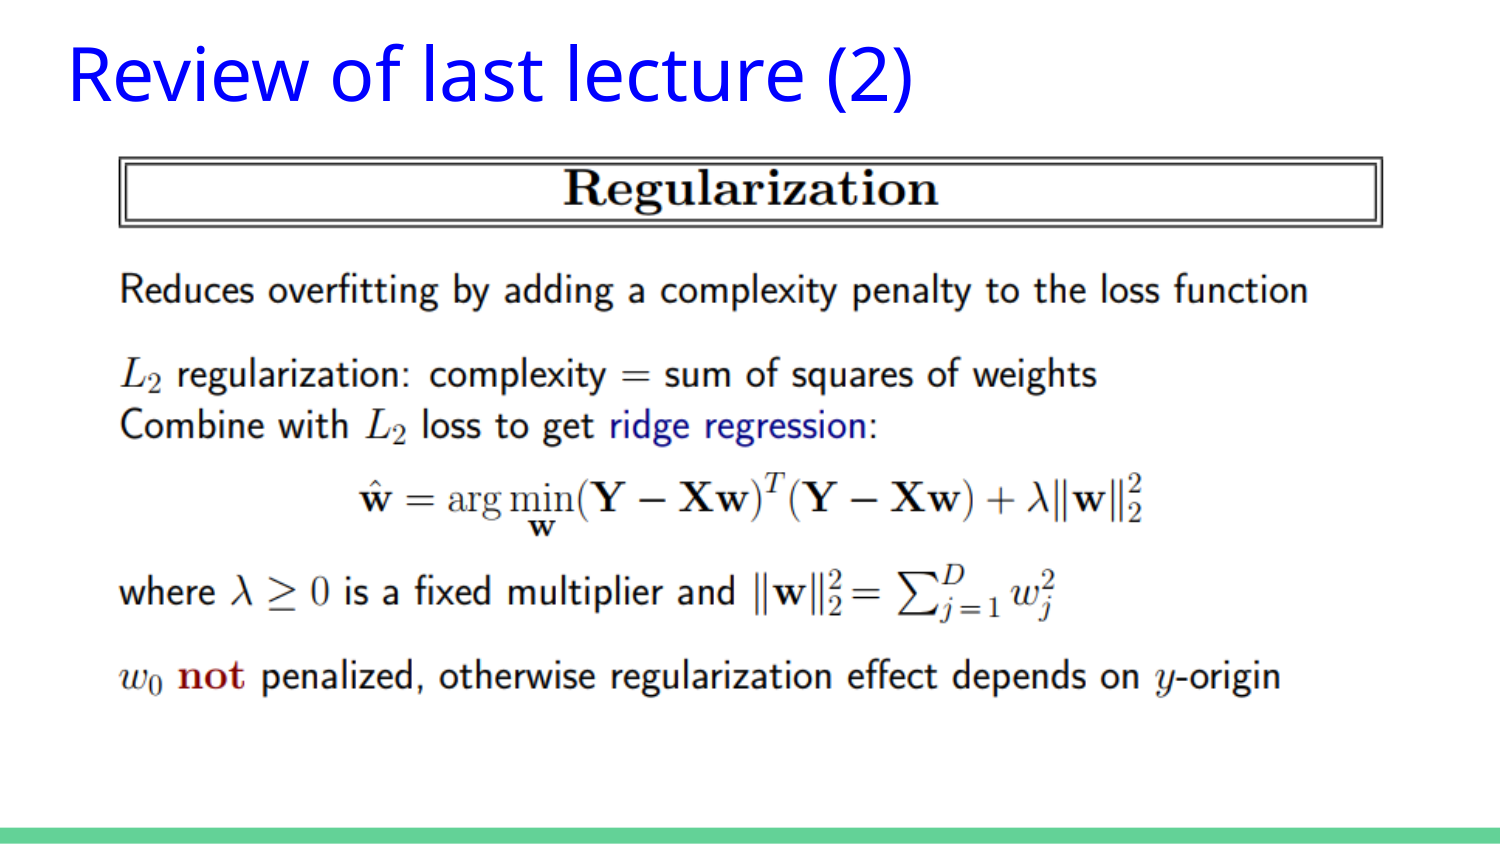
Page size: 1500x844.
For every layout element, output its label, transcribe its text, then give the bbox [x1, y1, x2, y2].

picture [25, 134, 1450, 794]
title Review of last lecture (2) [51, 11, 1449, 125]
